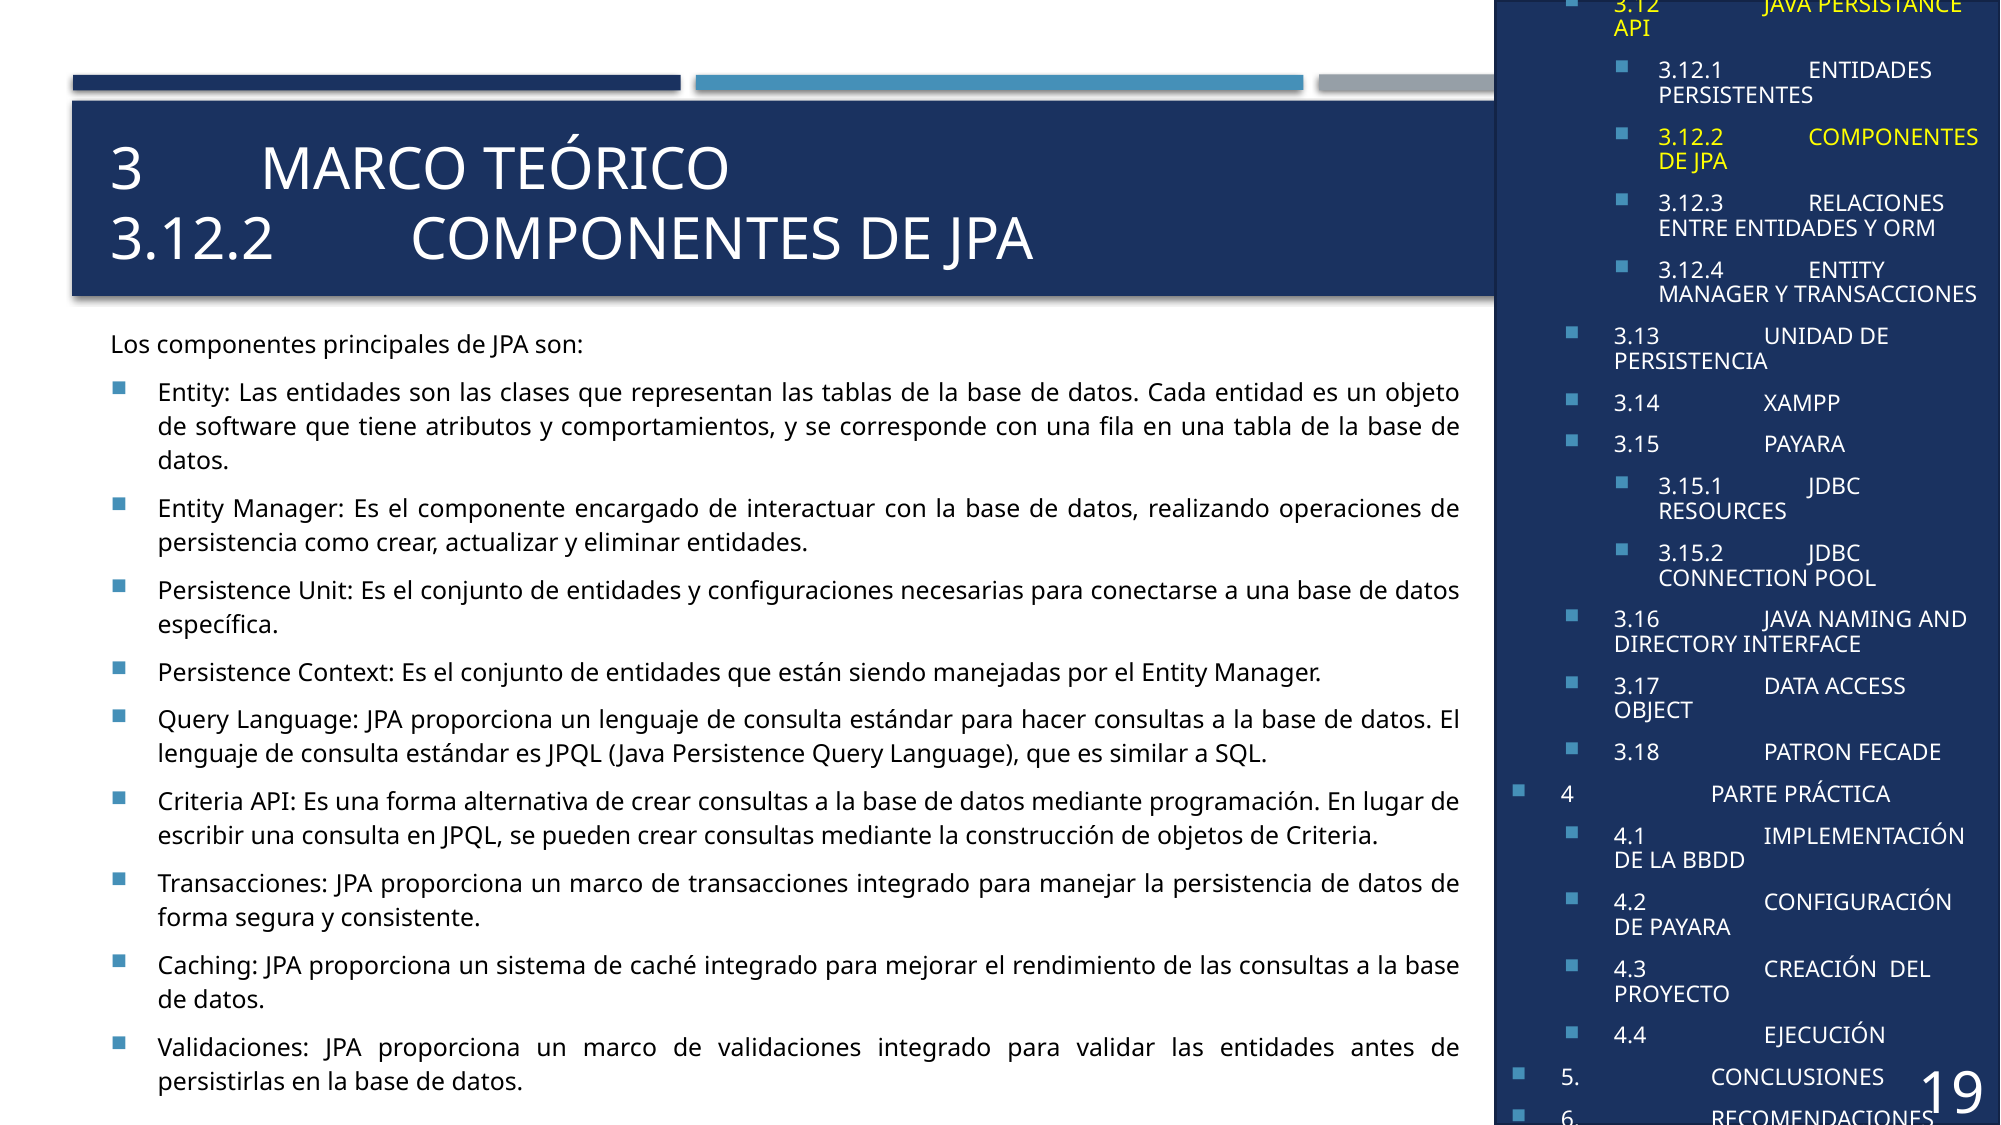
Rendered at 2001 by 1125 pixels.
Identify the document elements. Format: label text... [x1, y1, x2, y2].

slide_number 19 [1827, 1065, 2000, 1125]
text_box 3.12 JAVA PERSISTANCE API 3.12.1 ENTIDADES PERSISTENTES 3.12.2 COMPONENTES DE JPA 3.12.3 RELACIONES ENTRE ENTIDADES Y ORM 3.12.4 ENTITY MANAGER Y TRANSACCIONES 3.13 UNIDAD DE PERSISTENCIA 3.14 XAMPP 3.15 PAYARA 3.15.1 JDBC RESOURCES 3.15.2 JDBC CONNECTION POOL 3.16 JAVA NAMING AND DIRECTORY INTERFACE 3.17 DATA ACCESS OBJECT 3.18 PATRON FECADE 4 PARTE PRÁCTICA 4.1 IMPLEMENTACIÓN DE LA BBDD 4.2 CONFIGURACIÓN DE PAYARA 4.3 CREACIÓN DEL PROYECTO 4.4 EJECUCIÓN 5. CONCLUSIONES 6. RECOMENDACIONES [1494, 0, 2000, 1125]
list Los componentes principales de JPA son: Entity: Las entidades son las clases que representan las tablas de la base de datos. Cada entidad es un objeto de software que tiene atributos y comportamientos, y se corresponde con una fila en una tabla de la base de datos. Entity Manager: Es el componente encargado de interactuar con la base de datos, realizando operaciones de persistencia como crear, actualizar y eliminar entidades. Persistence Unit: Es el conjunto de entidades y configuraciones necesarias para conectarse a una base de datos específica. Persistence Context: Es el conjunto de entidades que están siendo manejadas por el Entity Manager. Query Language: JPA proporciona un lenguaje de consulta estándar para hacer consultas a la base de datos. El lenguaje de consulta estándar es JPQL (Java Persistence Query Language), que es similar a SQL. Criteria API: Es una forma alternativa de crear consultas a la base de datos mediante programación. En lugar de escribir una consulta en JPQL, se pueden crear consultas mediante la construcción de objetos de Criteria. Transacciones: JPA proporciona un marco de transacciones integrado para manejar la persistencia de datos de forma segura y consistente. Caching: JPA proporciona un sistema de caché integrado para mejorar el rendimiento de las consultas a la base de datos. Validaciones: JPA proporciona un marco de validaciones integrado para validar las entidades antes de persistirlas en la base de datos. [95, 313, 1476, 1107]
title 3 MARCO TEÓRICO 3.12.2 COMPONENTES DE JPA [95, 112, 1494, 279]
